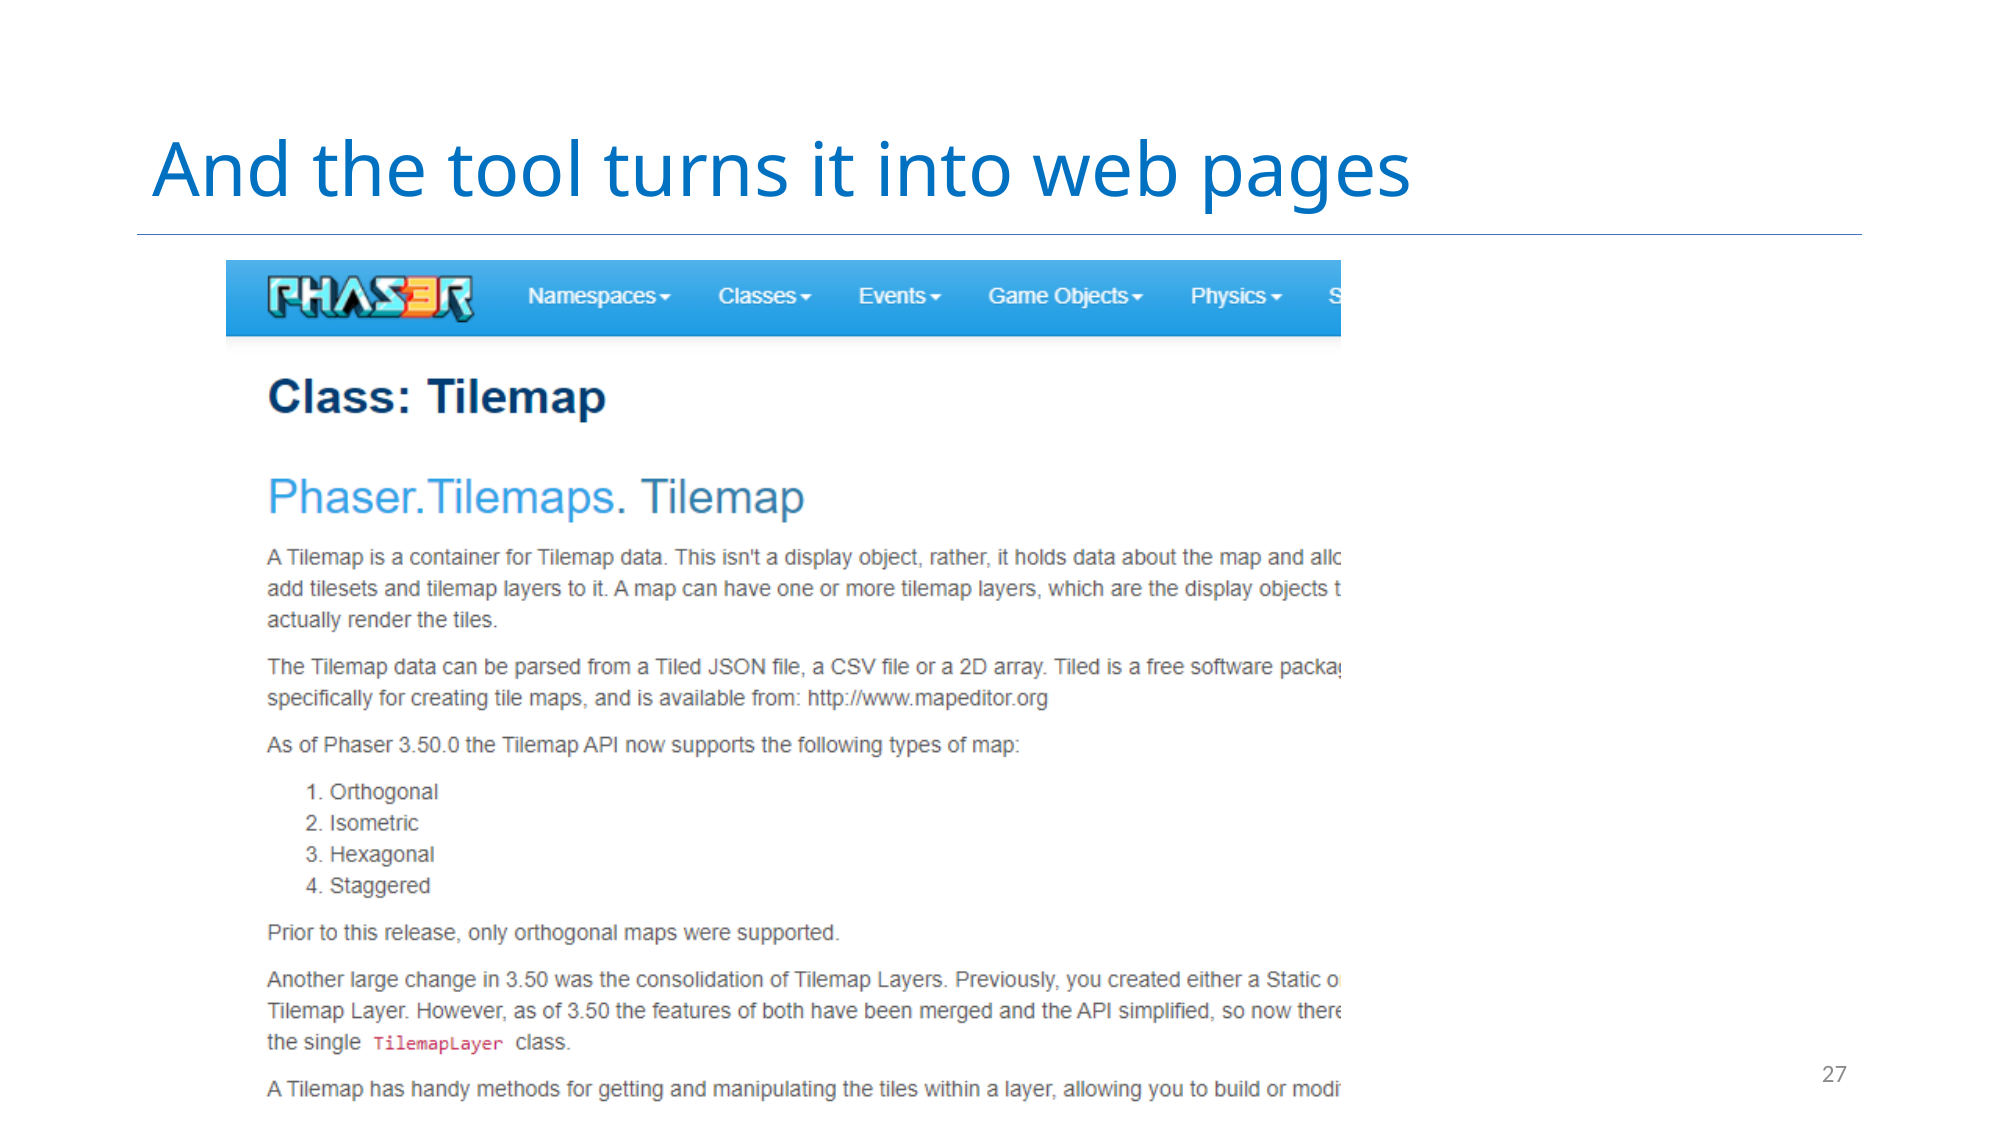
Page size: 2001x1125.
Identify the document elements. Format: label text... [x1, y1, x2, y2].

picture [226, 260, 1341, 1103]
title And the tool turns it into web pages [137, 3, 1863, 221]
slide_number 27 [1412, 1042, 1863, 1103]
